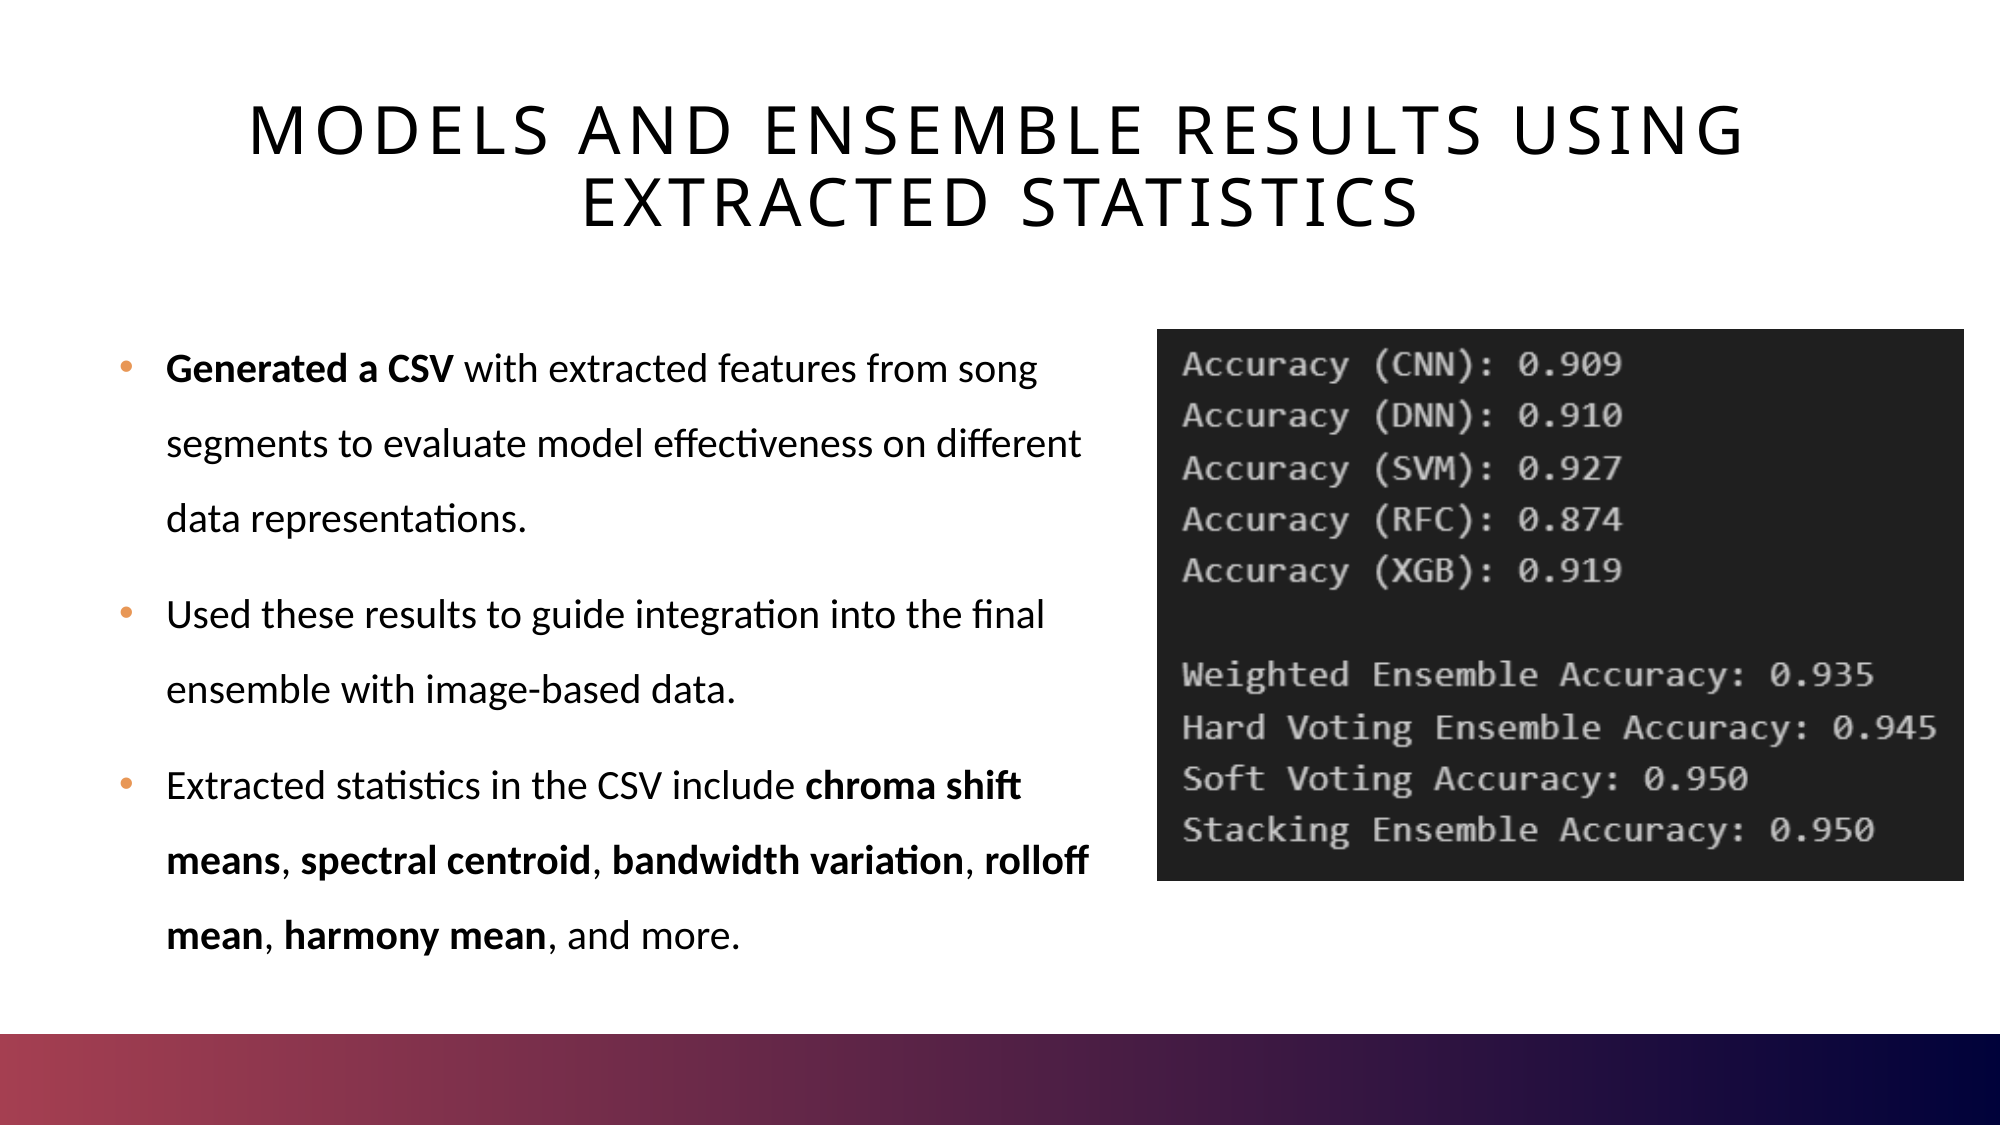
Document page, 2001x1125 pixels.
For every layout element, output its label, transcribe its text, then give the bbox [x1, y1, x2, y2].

picture [1156, 328, 1965, 882]
list Generated a CSV with extracted features from song segments to evaluate model effectiveness on different data representations. Used these results to guide integration into the final ensemble with image-based data. Extracted statistics in the CSV include chroma shift means, spectral centroid, bandwidth variation, rolloff mean, harmony mean, and more. [104, 308, 1106, 977]
title Models and Ensemble results using Extracted statistics [137, 60, 1863, 278]
